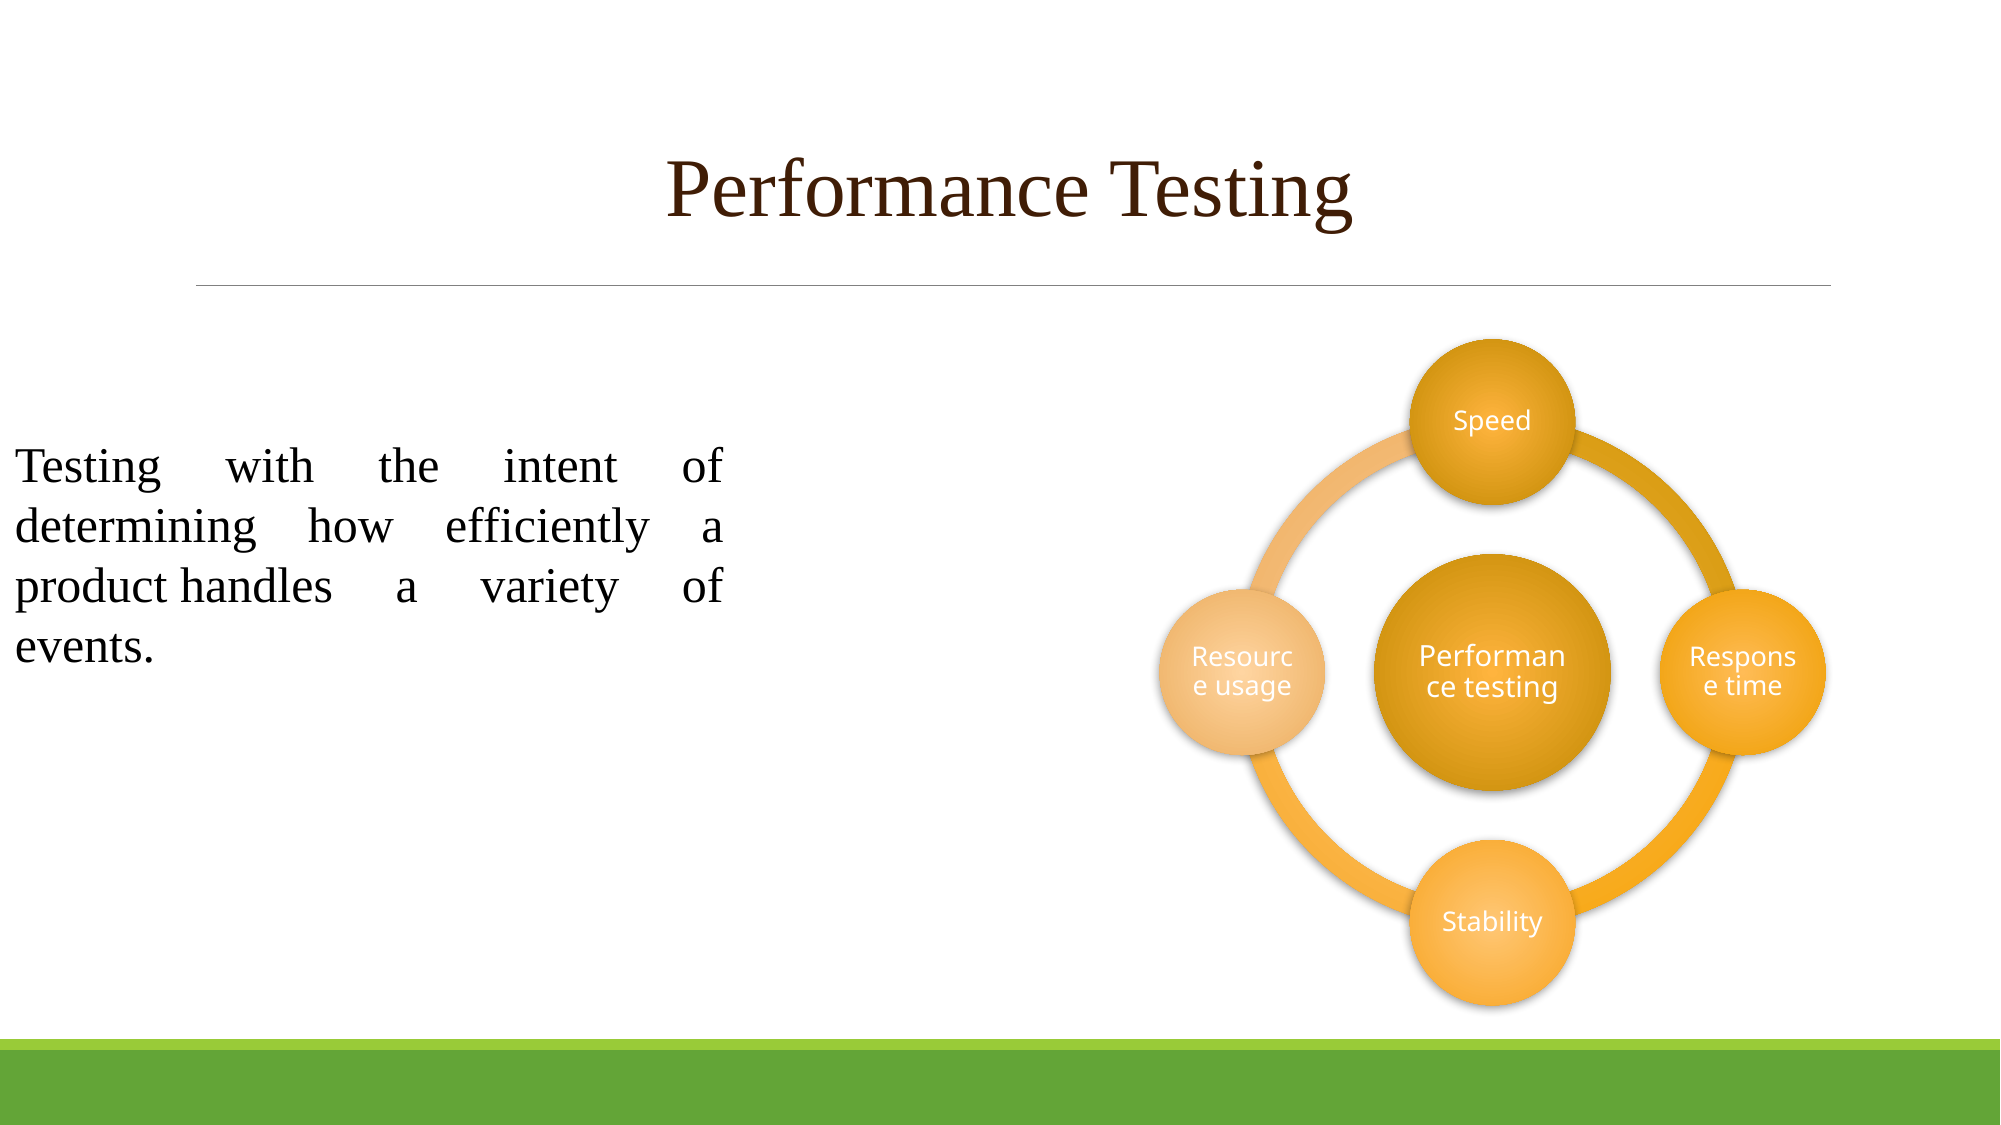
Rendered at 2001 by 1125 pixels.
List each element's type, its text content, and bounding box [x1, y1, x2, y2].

text_box Testing with the intent of determining how efficiently a product handles a variety of events. [0, 425, 739, 680]
text_box Performance Testing [384, 128, 1615, 242]
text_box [984, 338, 2000, 1007]
